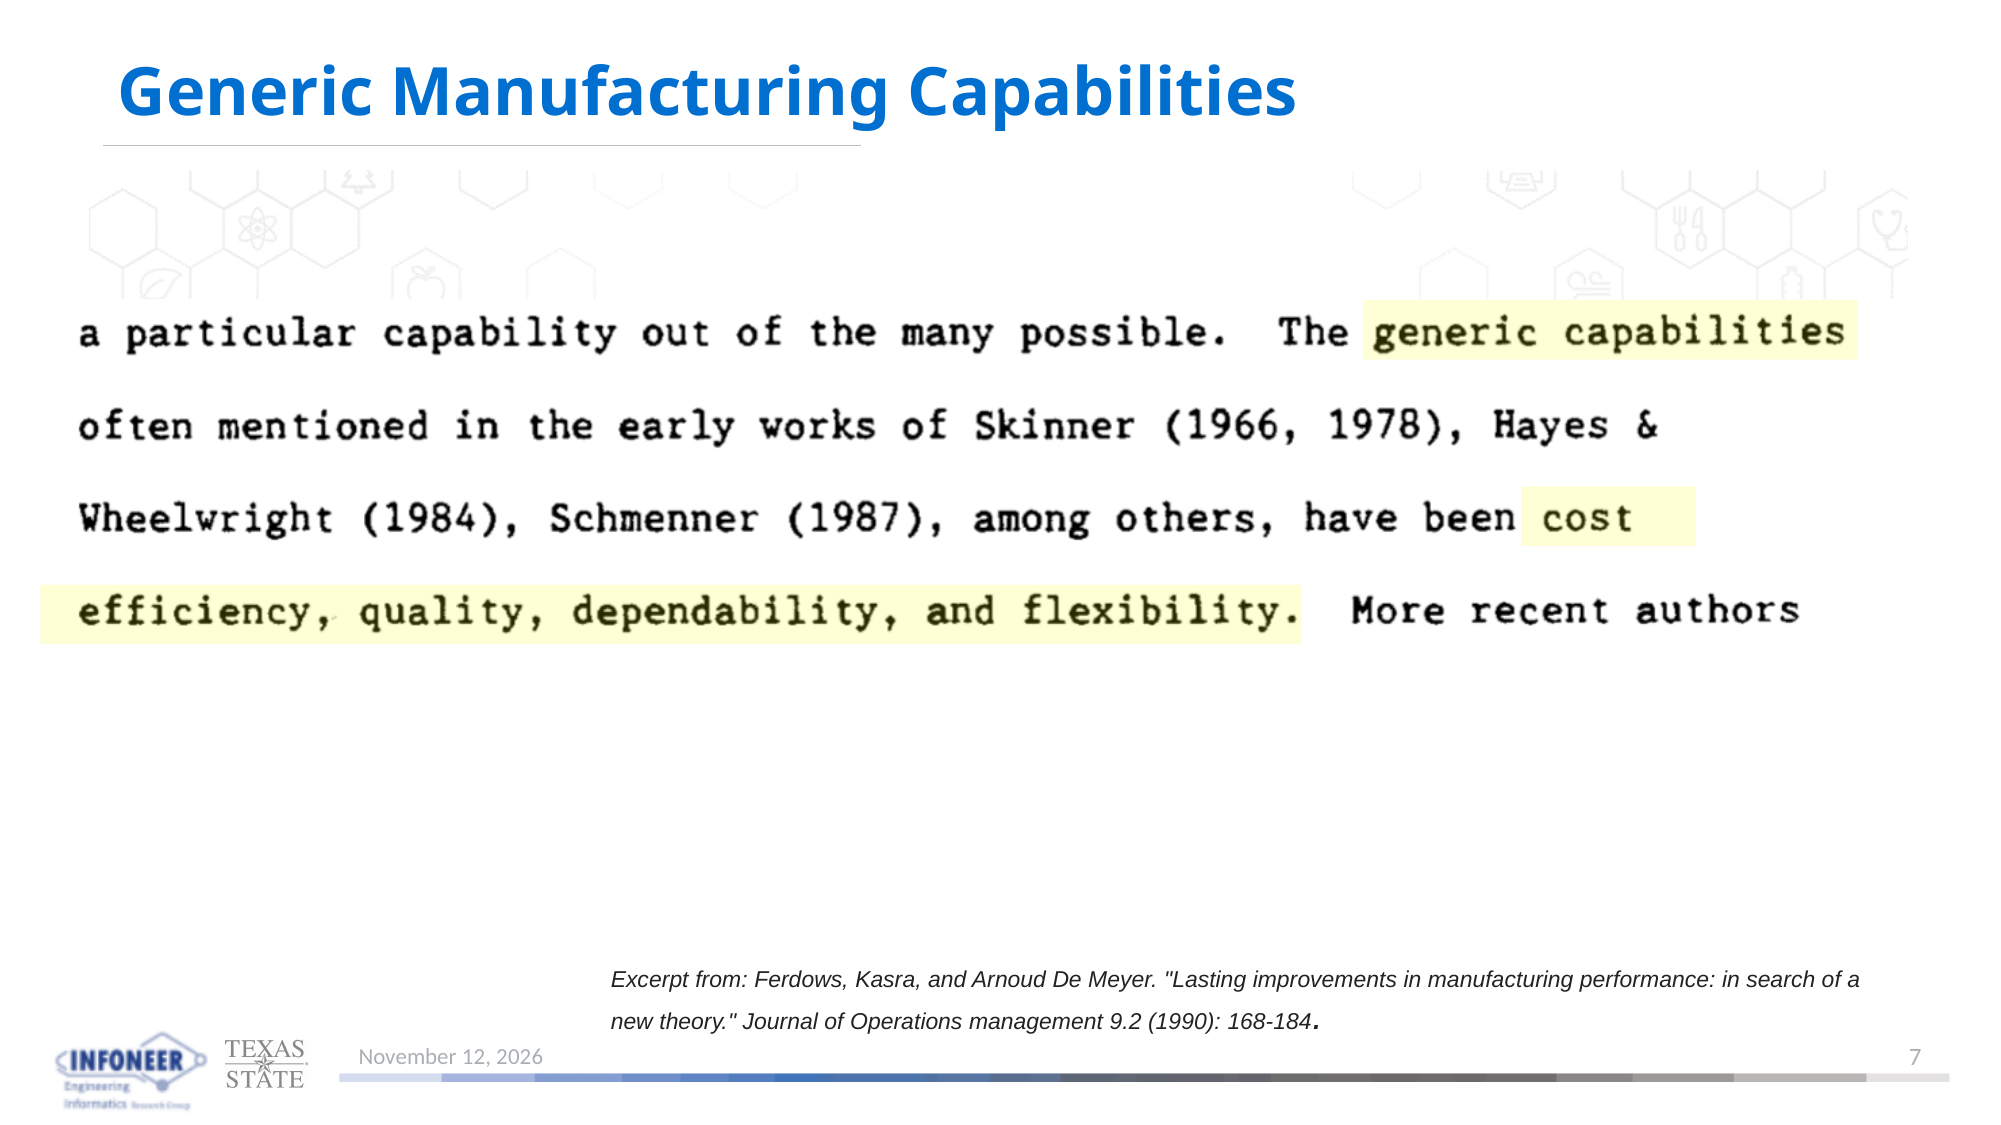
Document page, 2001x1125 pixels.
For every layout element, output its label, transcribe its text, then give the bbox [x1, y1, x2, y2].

picture [341, 1074, 1995, 1082]
picture [40, 170, 1908, 673]
text_box Excerpt from: Ferdows, Kasra, and Arnoud De Meyer. "Lasting improvements in manufacturing performance: in search of a new theory." Journal of Operations management 9.2 (1990): 168-184. [596, 957, 1908, 1045]
picture [224, 1039, 309, 1090]
title Generic Manufacturing Capabilities [103, 50, 1783, 167]
